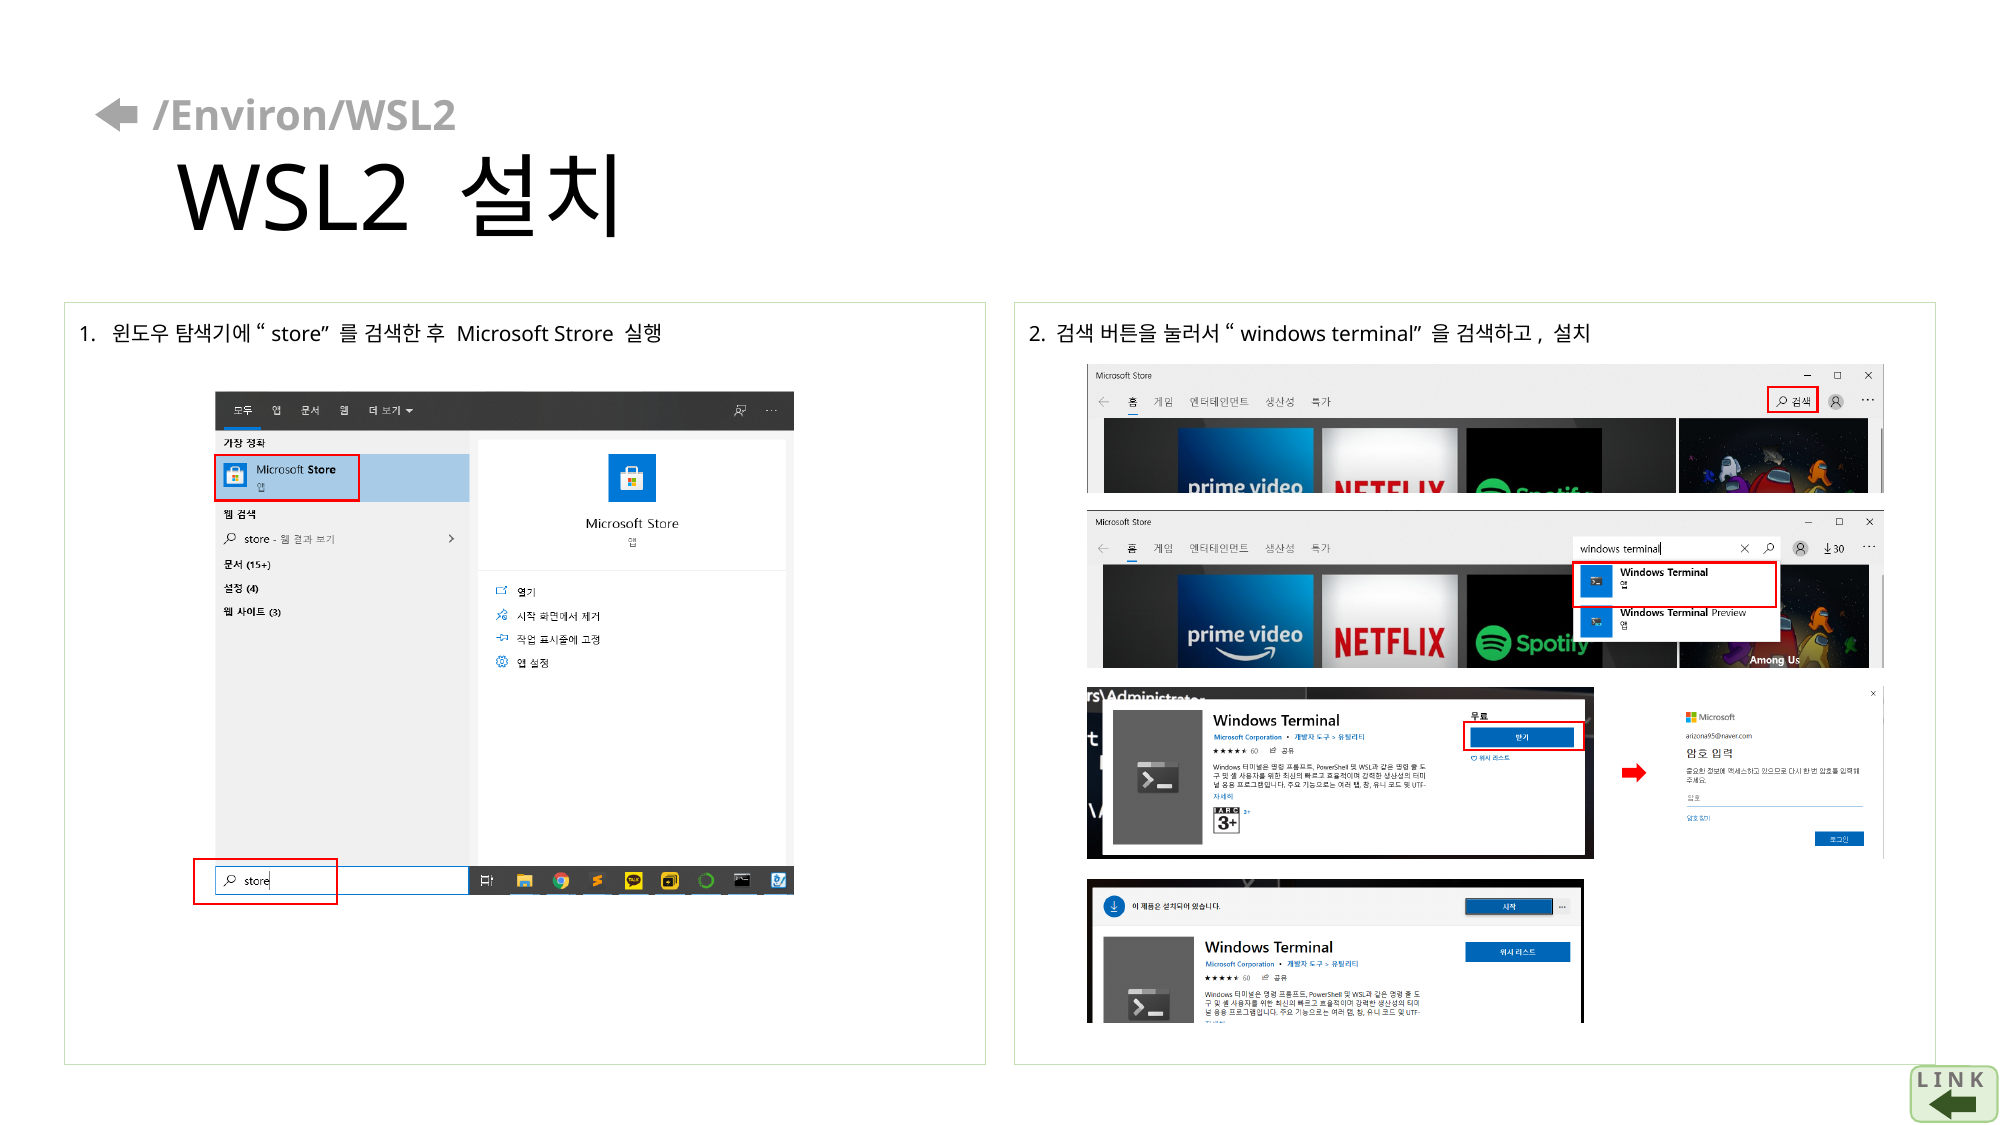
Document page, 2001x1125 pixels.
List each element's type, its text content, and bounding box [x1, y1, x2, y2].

picture [1087, 510, 1884, 668]
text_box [1901, 1059, 2000, 1125]
picture [1666, 686, 1884, 859]
text_box [93, 95, 139, 134]
picture [1086, 687, 1594, 859]
text_box [193, 858, 338, 905]
picture [1086, 364, 1884, 493]
picture [215, 391, 794, 896]
text_box [1621, 760, 1648, 785]
title /Environ/WSL2 WSL2 설치 [137, 59, 1863, 278]
picture [1086, 879, 1584, 1023]
text_box 2. 검색 버튼을 눌러서 “windows terminal” 을 검색하고, 설치 [1014, 302, 1936, 1065]
text_box 1. 윈도우 탐색기에 “store” 를 검색한 후 Microsoft Strore 실행 [64, 302, 986, 1065]
